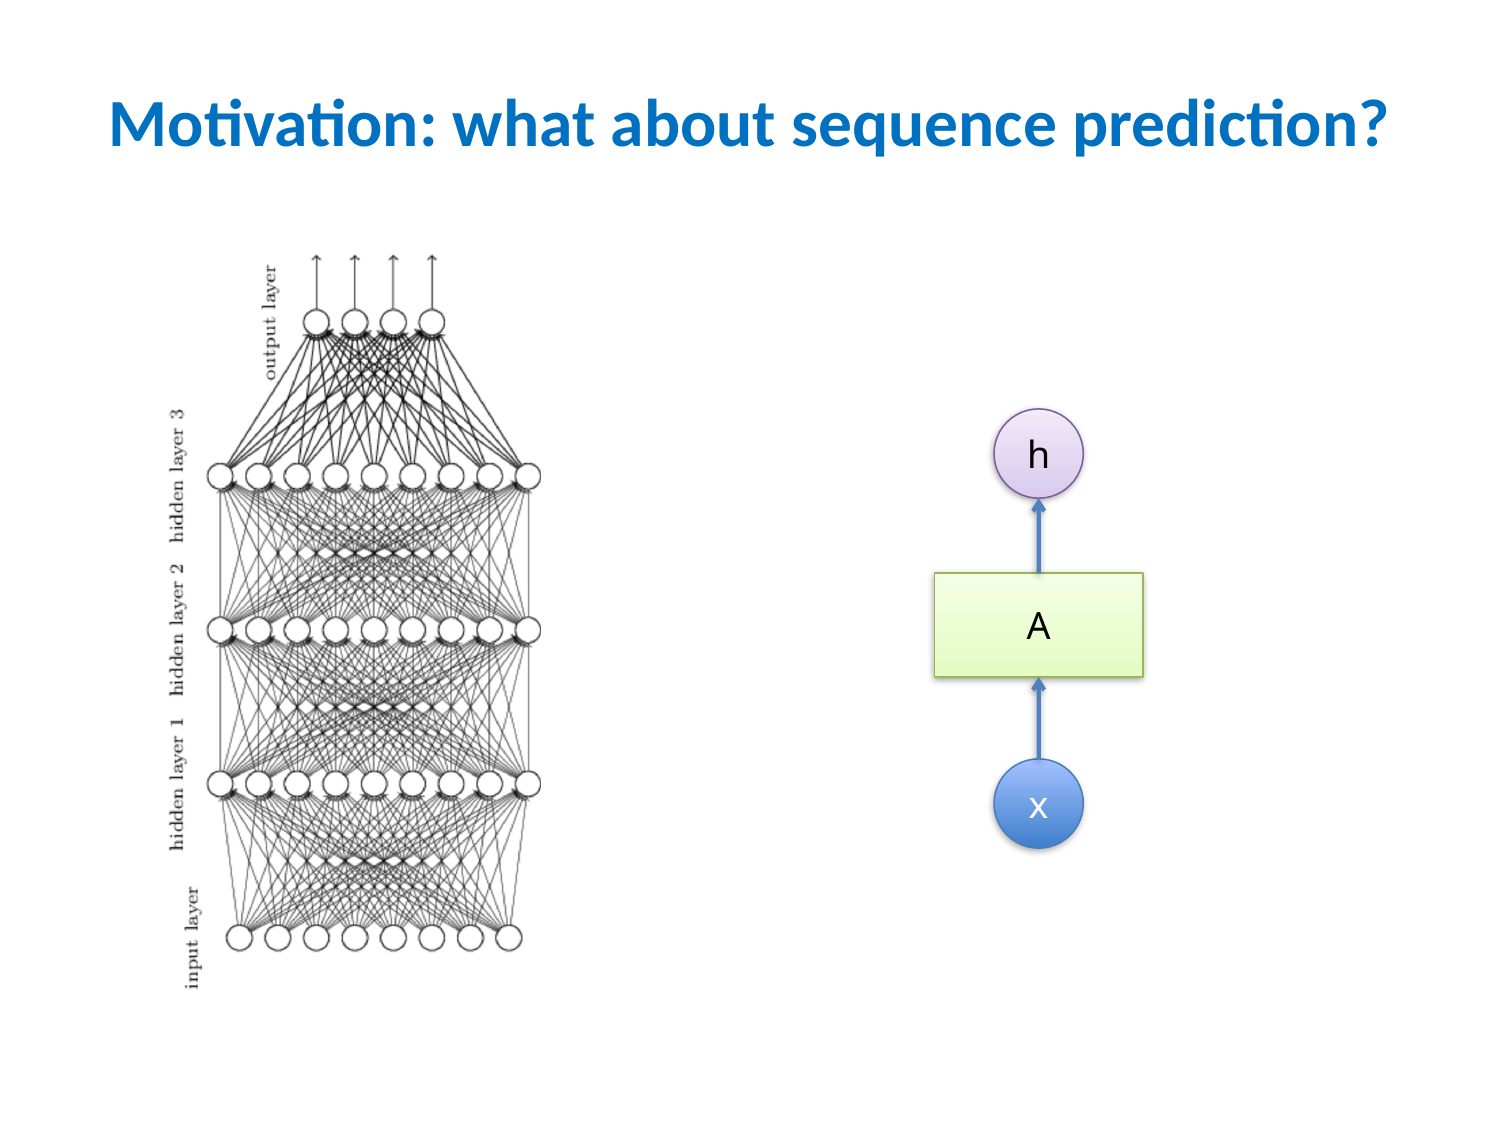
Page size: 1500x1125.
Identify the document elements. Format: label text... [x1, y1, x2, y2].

text_box A [934, 572, 1144, 678]
title Motivation: what about sequence prediction? [75, 45, 1425, 194]
text_box x [993, 758, 1085, 849]
text_box h [993, 408, 1085, 499]
picture [0, 238, 732, 995]
